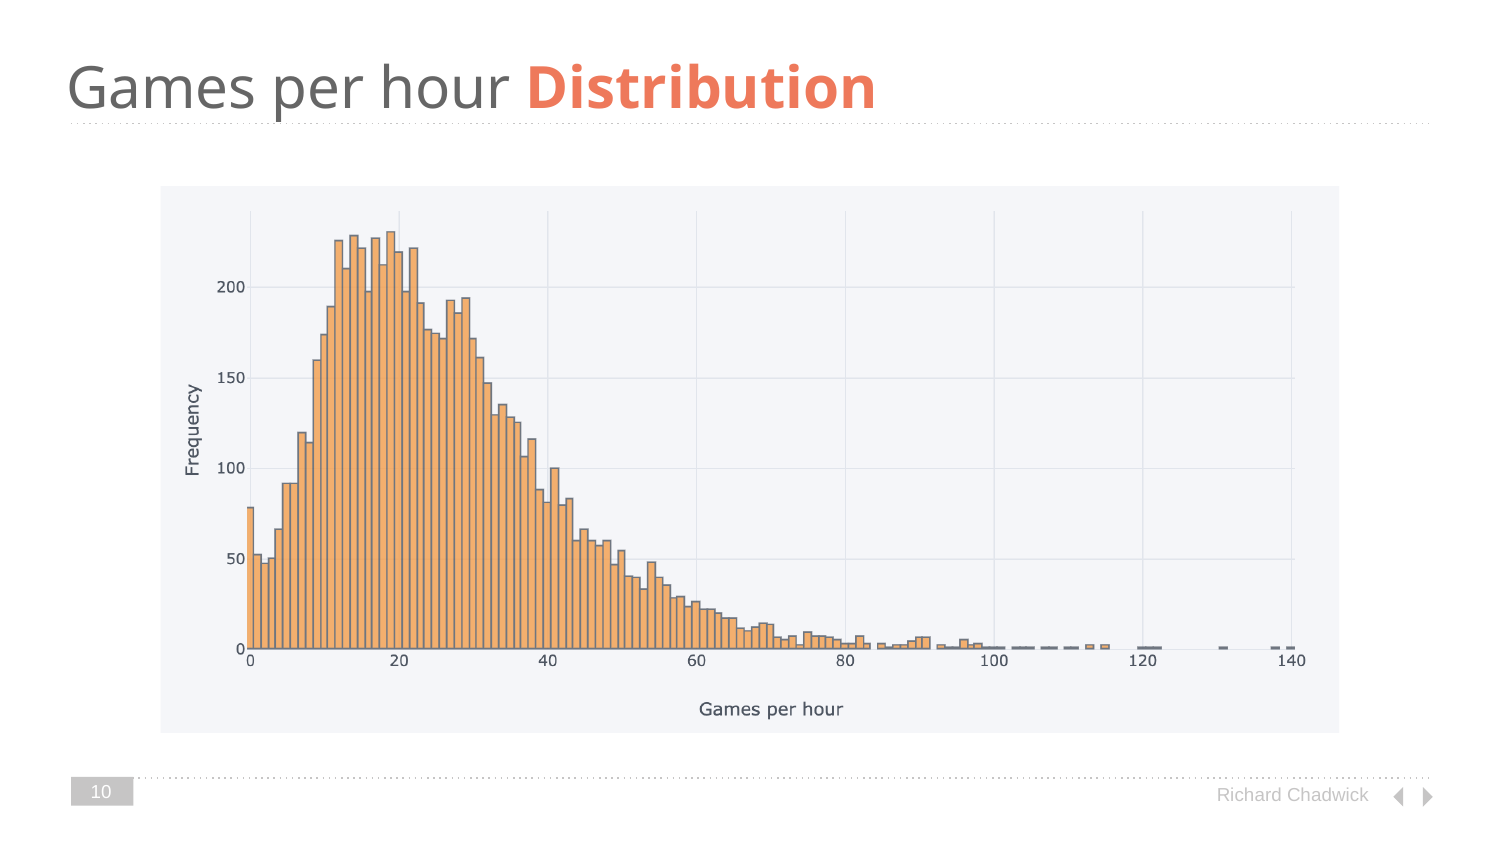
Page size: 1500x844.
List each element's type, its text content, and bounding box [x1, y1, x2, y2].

slide_number ‹#› [71, 776, 131, 806]
title Games per hour Distribution [51, 35, 1449, 112]
picture [160, 186, 1340, 733]
